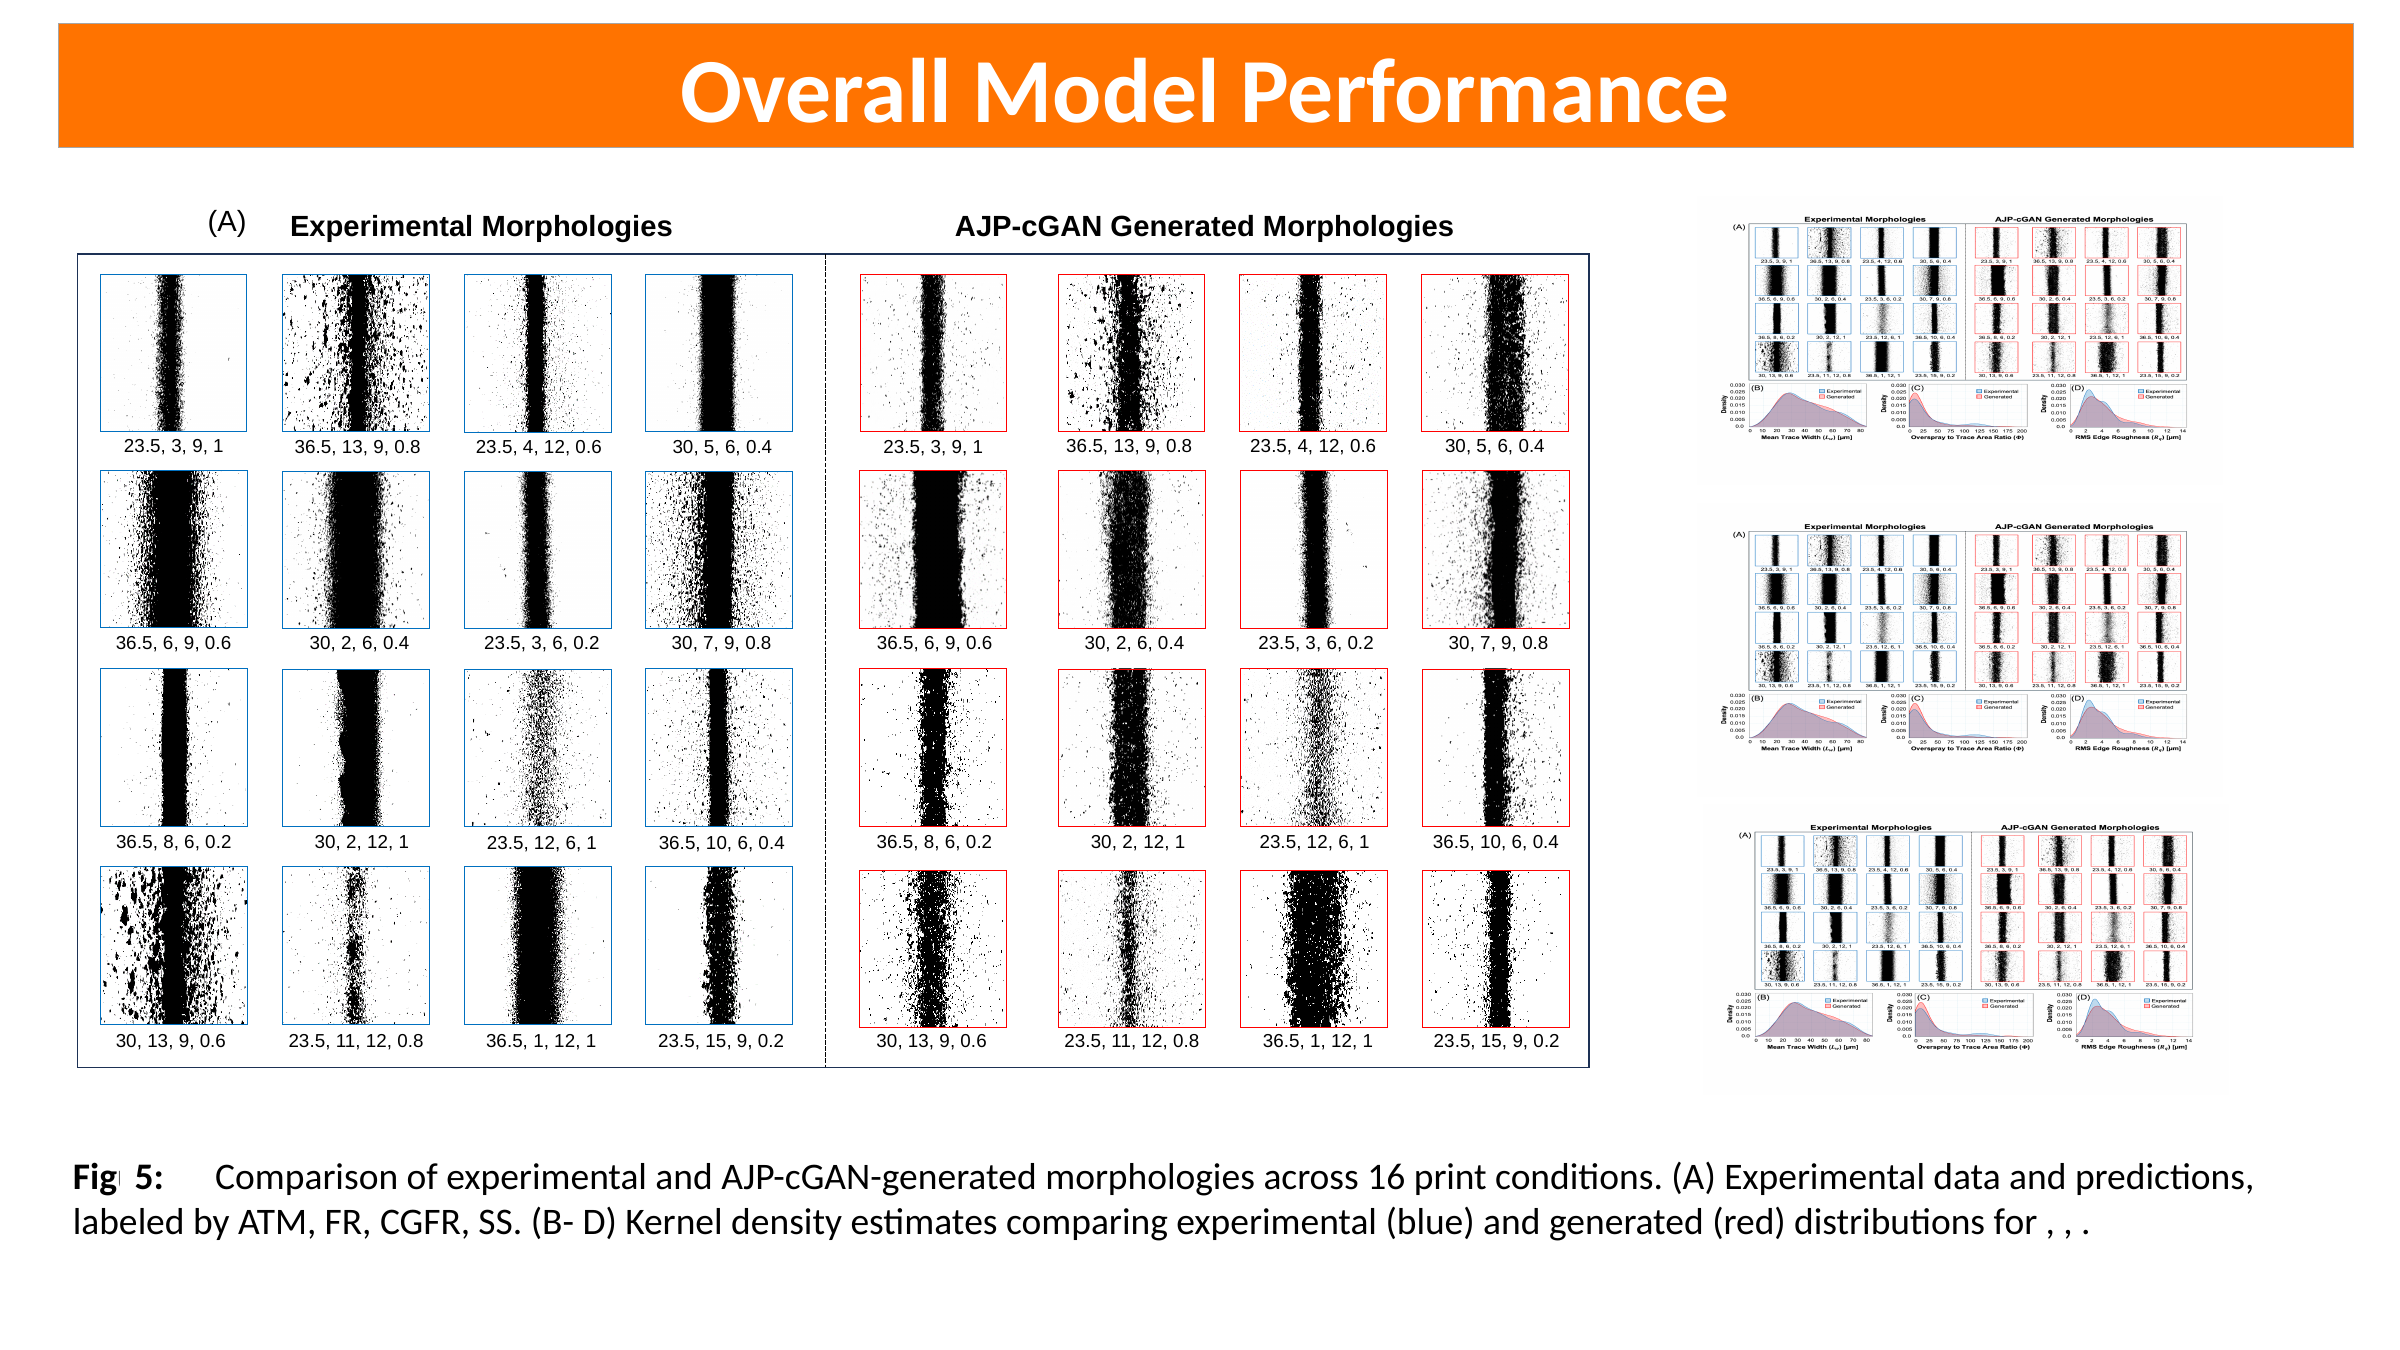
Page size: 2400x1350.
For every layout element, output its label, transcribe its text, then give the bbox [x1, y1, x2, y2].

picture [1697, 503, 2223, 797]
text_box Overall Model Performance [58, 23, 2354, 148]
picture [1697, 196, 2223, 485]
text_box 5: [119, 1144, 211, 1205]
picture [1703, 804, 2229, 1095]
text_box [58, 195, 1617, 1068]
